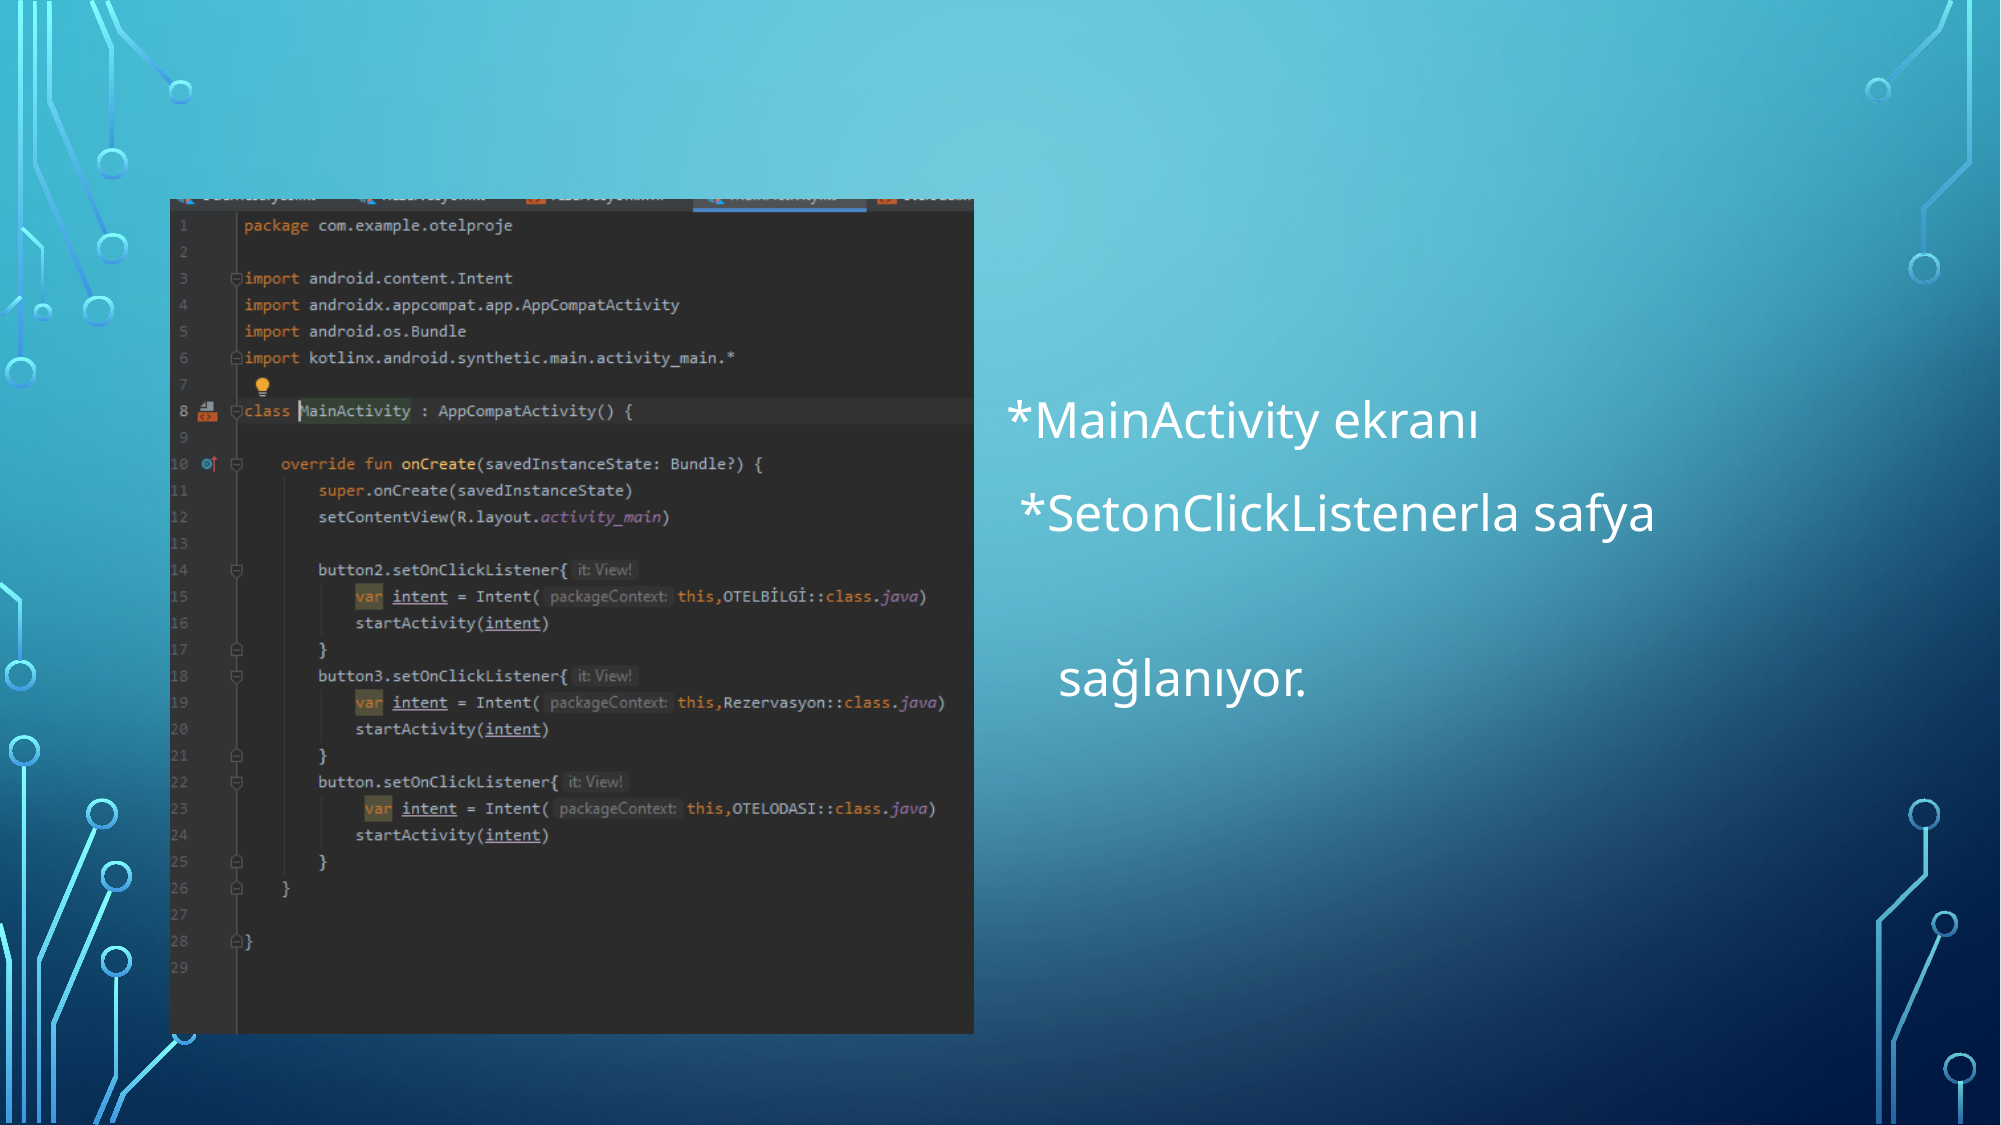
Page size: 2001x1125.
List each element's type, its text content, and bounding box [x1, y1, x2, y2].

picture [169, 199, 974, 1034]
list *MainActivity ekranı *SetonClickListenerla safya geçişi sağlanıyor. [974, 369, 1813, 950]
